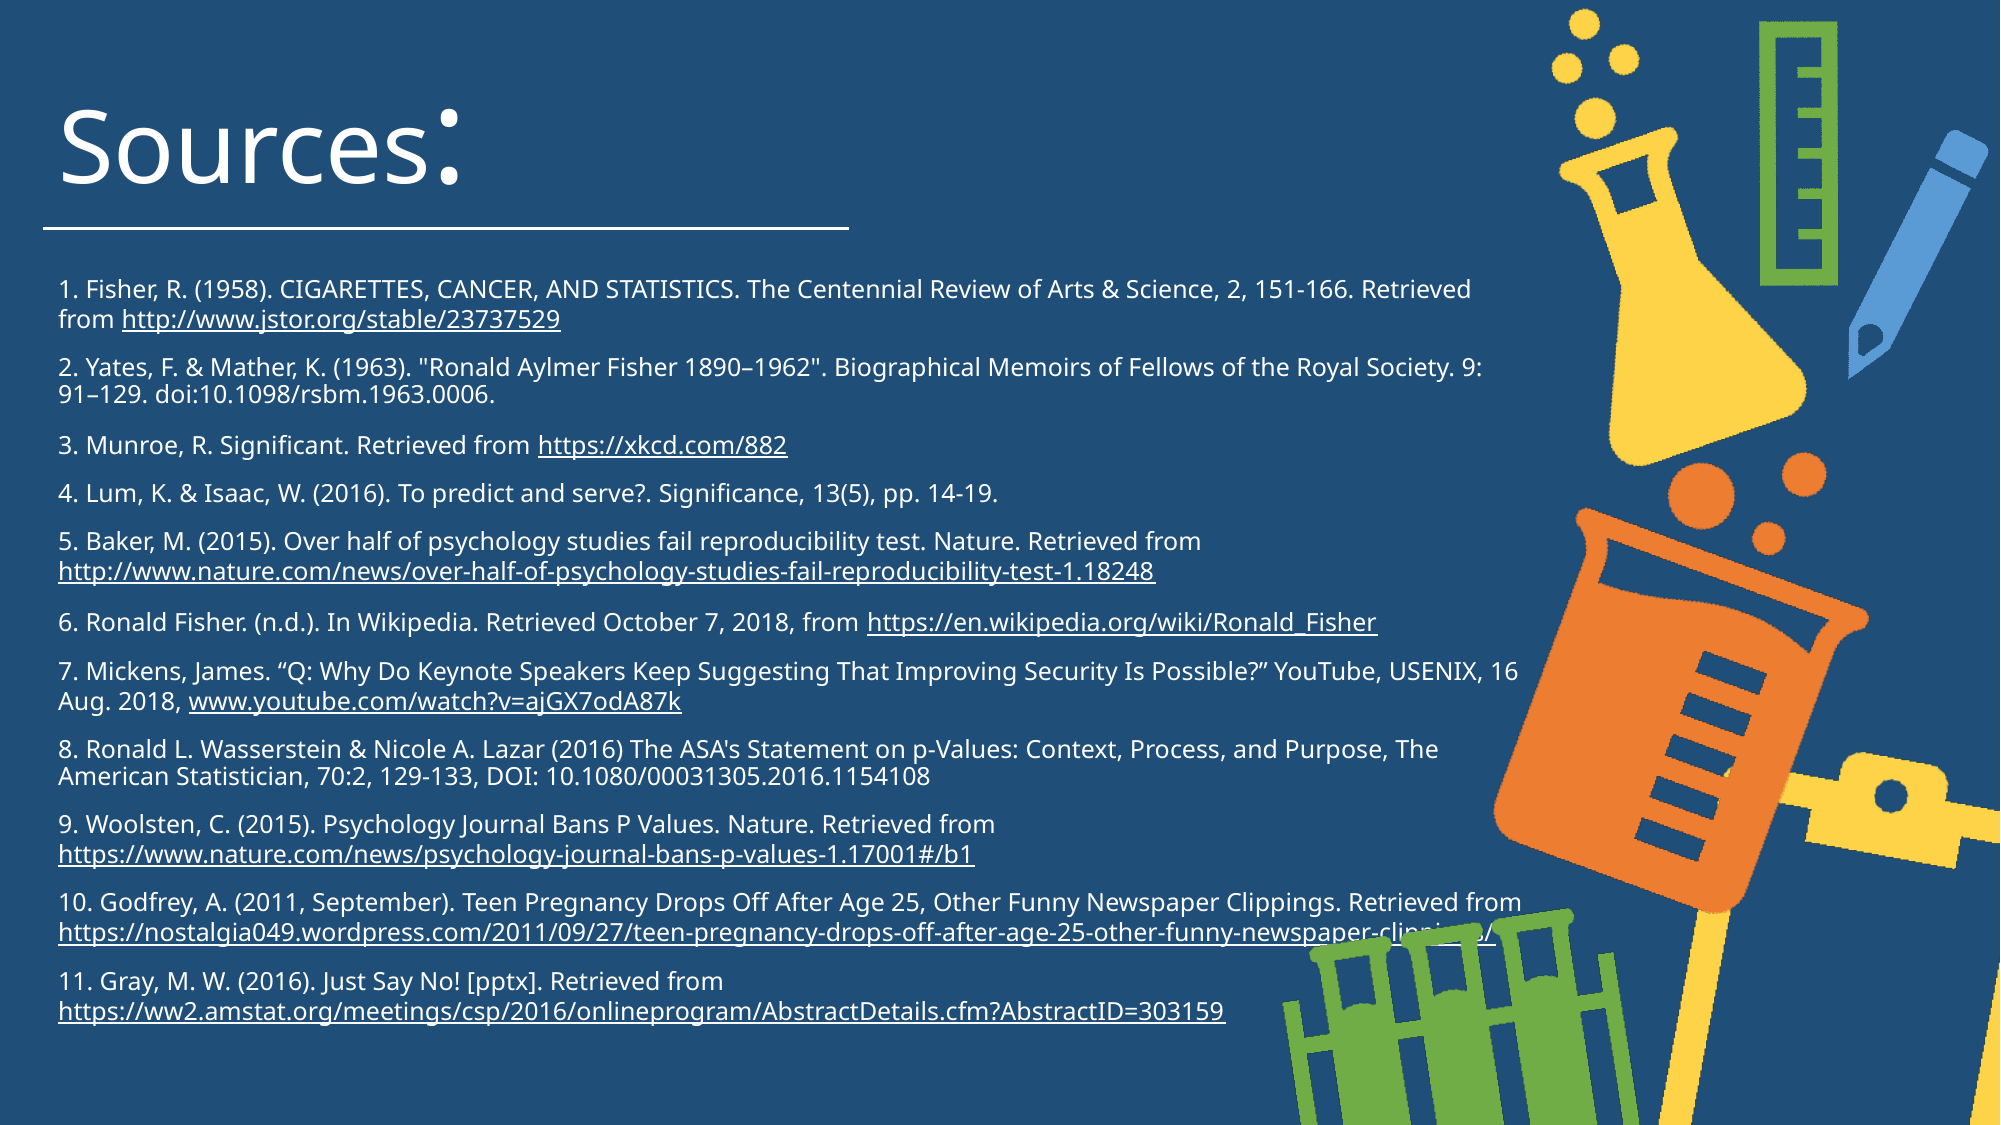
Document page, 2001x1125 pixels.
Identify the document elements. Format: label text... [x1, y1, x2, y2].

picture [1235, 0, 2000, 1125]
title Sources: [43, 59, 1380, 221]
subtitle 1. Fisher, R. (1958). CIGARETTES, CANCER, AND STATISTICS. The Centennial Review of Arts & Science, 2, 151-166. Retrieved from http://www.jstor.org/stable/23737529 2. Yates, F. & Mather, K. (1963). "Ronald Aylmer Fisher 1890–1962". Biographical Memoirs of Fellows of the Royal Society. 9: 91–129. doi:10.1098/rsbm.1963.0006. 3. Munroe, R. Significant. Retrieved from https://xkcd.com/882 4. Lum, K. & Isaac, W. (2016). To predict and serve?. Significance, 13(5), pp. 14-19. 5. Baker, M. (2015). Over half of psychology studies fail reproducibility test. Nature. Retrieved from http://www.nature.com/news/over-half-of-psychology-studies-fail-reproducibility-test-1.18248 6. Ronald Fisher. (n.d.). In Wikipedia. Retrieved October 7, 2018, from https://en.wikipedia.org/wiki/Ronald_Fisher 7. Mickens, James. “Q: Why Do Keynote Speakers Keep Suggesting That Improving Security Is Possible?” YouTube, USENIX, 16 Aug. 2018, www.youtube.com/watch?v=ajGX7odA87k 8. Ronald L. Wasserstein & Nicole A. Lazar (2016) The ASA's Statement on p-Values: Context, Process, and Purpose, The American Statistician, 70:2, 129-133, DOI: 10.1080/00031305.2016.1154108 9. Woolsten, C. (2015). Psychology Journal Bans P Values. Nature. Retrieved from https://www.nature.com/news/psychology-journal-bans-p-values-1.17001#/b1 10. Godfrey, A. (2011, September). Teen Pregnancy Drops Off After Age 25, Other Funny Newspaper Clippings. Retrieved from https://nostalgia049.wordpress.com/2011/09/27/teen-pregnancy-drops-off-after-age-25-other-funny-newspaper-clippings/ 11. Gray, M. W. (2016). Just Say No! [pptx]. Retrieved from https://ww2.amstat.org/meetings/csp/2016/onlineprogram/AbstractDetails.cfm?AbstractID=303159 [43, 269, 1426, 1078]
